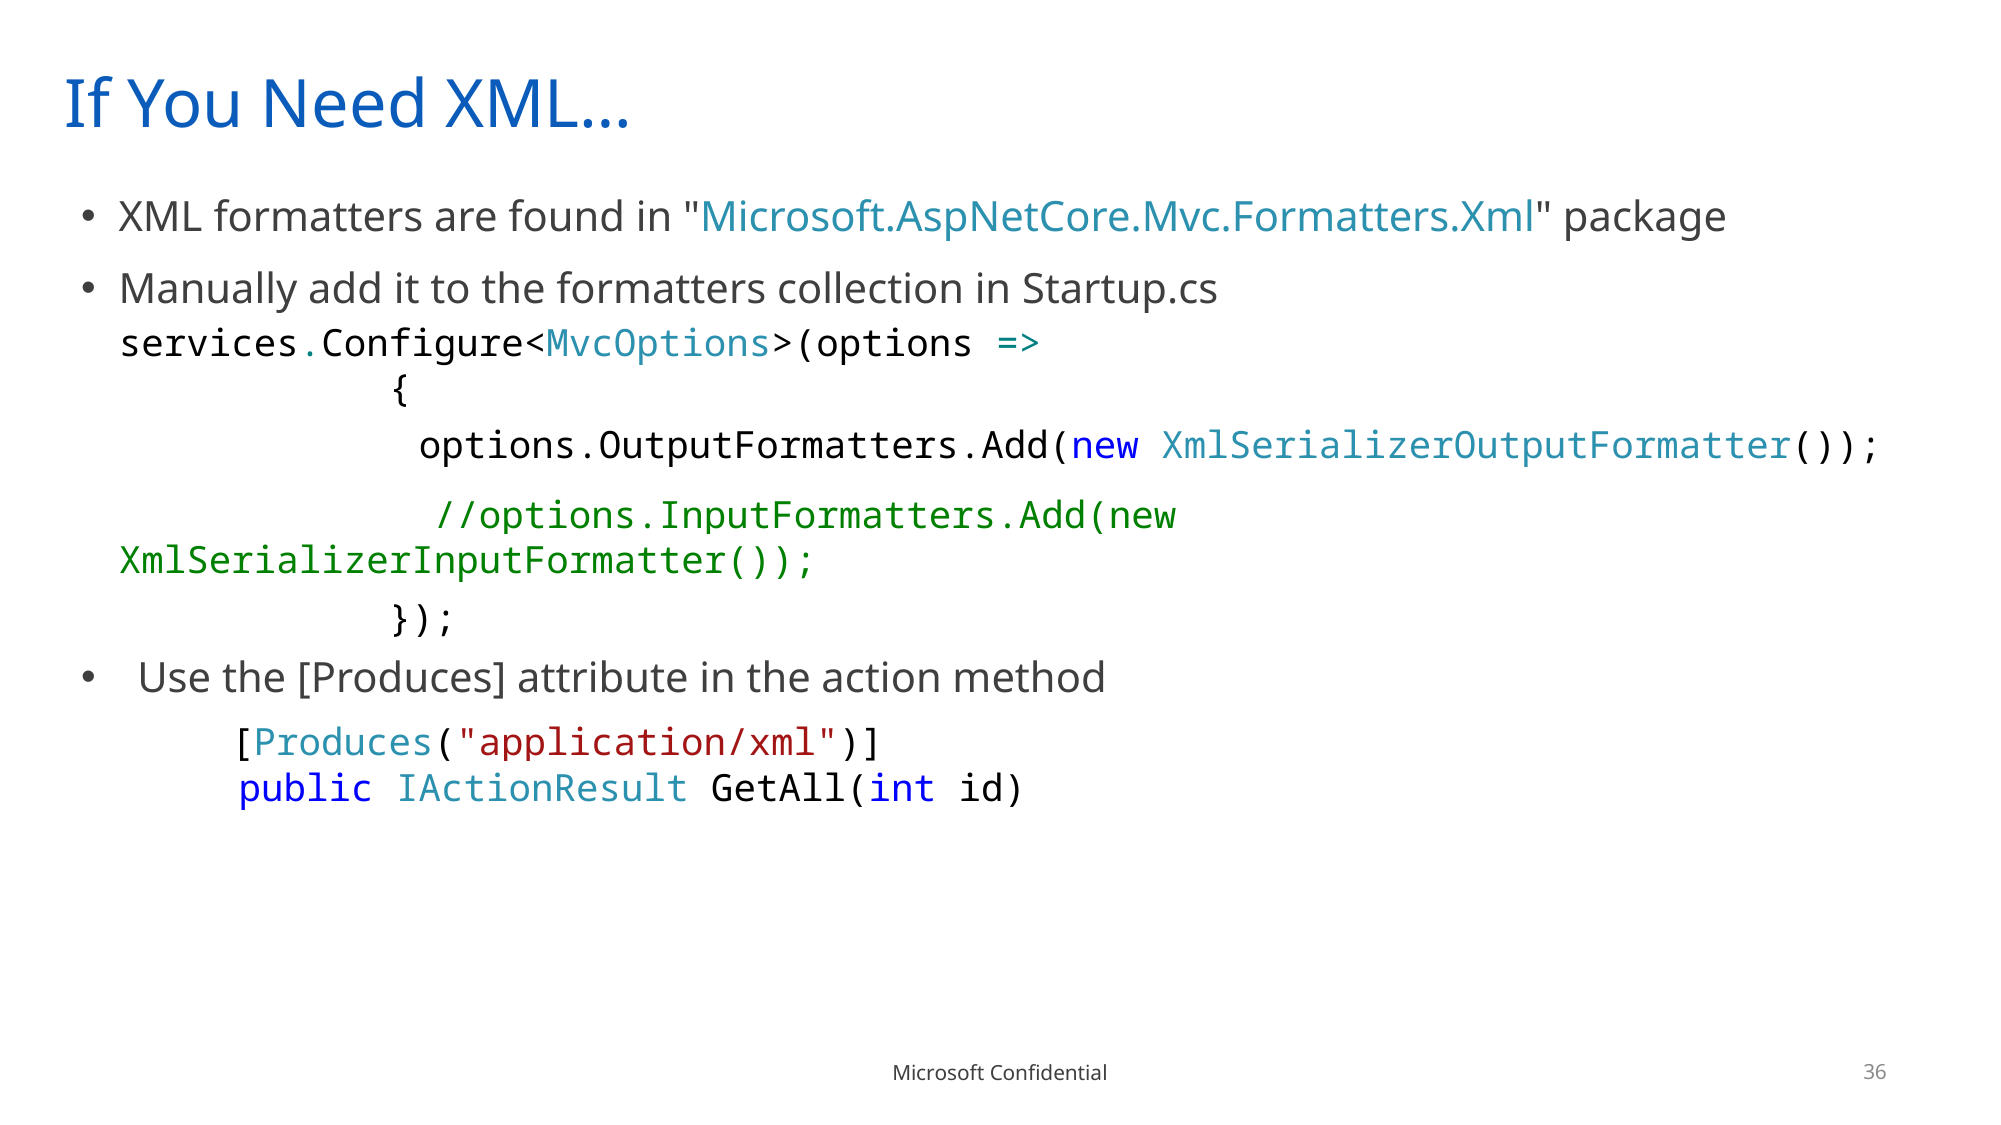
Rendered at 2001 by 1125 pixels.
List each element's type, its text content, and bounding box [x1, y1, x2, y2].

list XML formatters are found in "Microsoft.AspNetCore.Mvc.Formatters.Xml" package Manually add it to the formatters collection in Startup.cs services.Configure<MvcOptions>(options => { options.OutputFormatters.Add(new XmlSerializerOutputFormatter()); //options.InputFormatters.Add(new XmlSerializerInputFormatter()); }); Use the [Produces] attribute in the action method [Produces("application/xml")] public IActionResult GetAll(int id) [66, 187, 1899, 1001]
title If You Need XML… [49, 49, 1899, 162]
slide_number 36 [1451, 1042, 1902, 1103]
